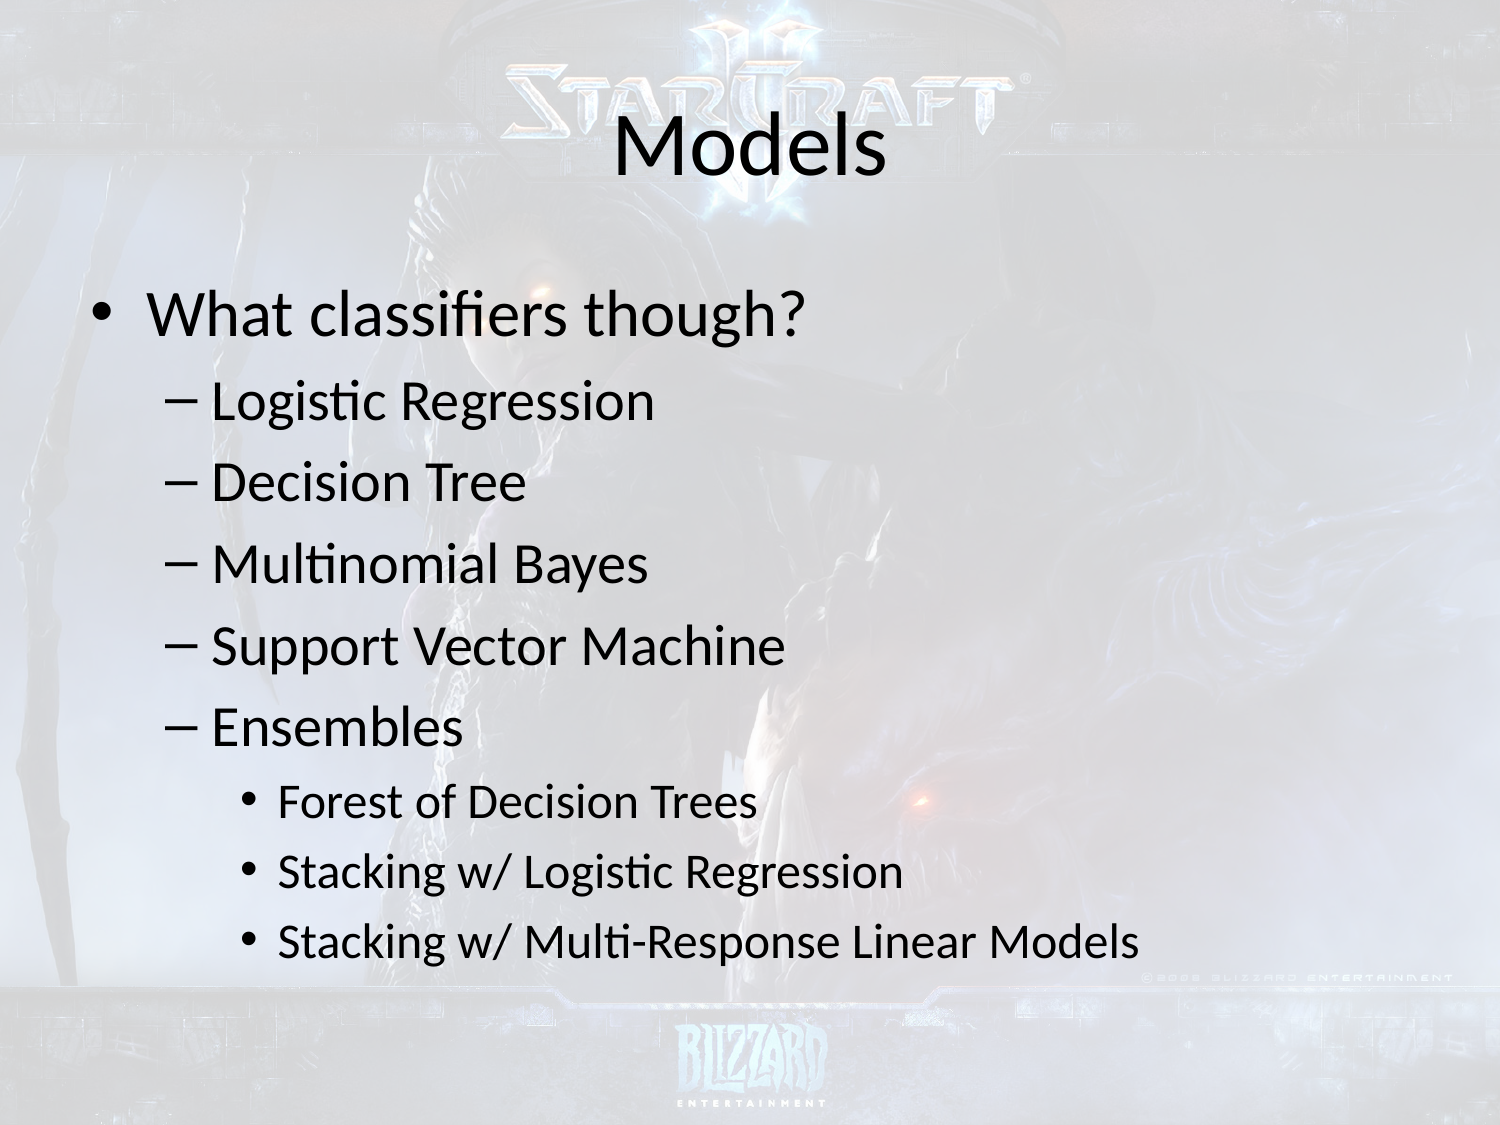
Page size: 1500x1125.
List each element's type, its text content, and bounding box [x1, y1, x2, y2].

list What classifiers though? Logistic Regression Decision Tree Multinomial Bayes Support Vector Machine Ensembles Forest of Decision Trees Stacking w/ Logistic Regression Stacking w/ Multi-Response Linear Models [75, 262, 1425, 1005]
title Models [75, 45, 1425, 233]
